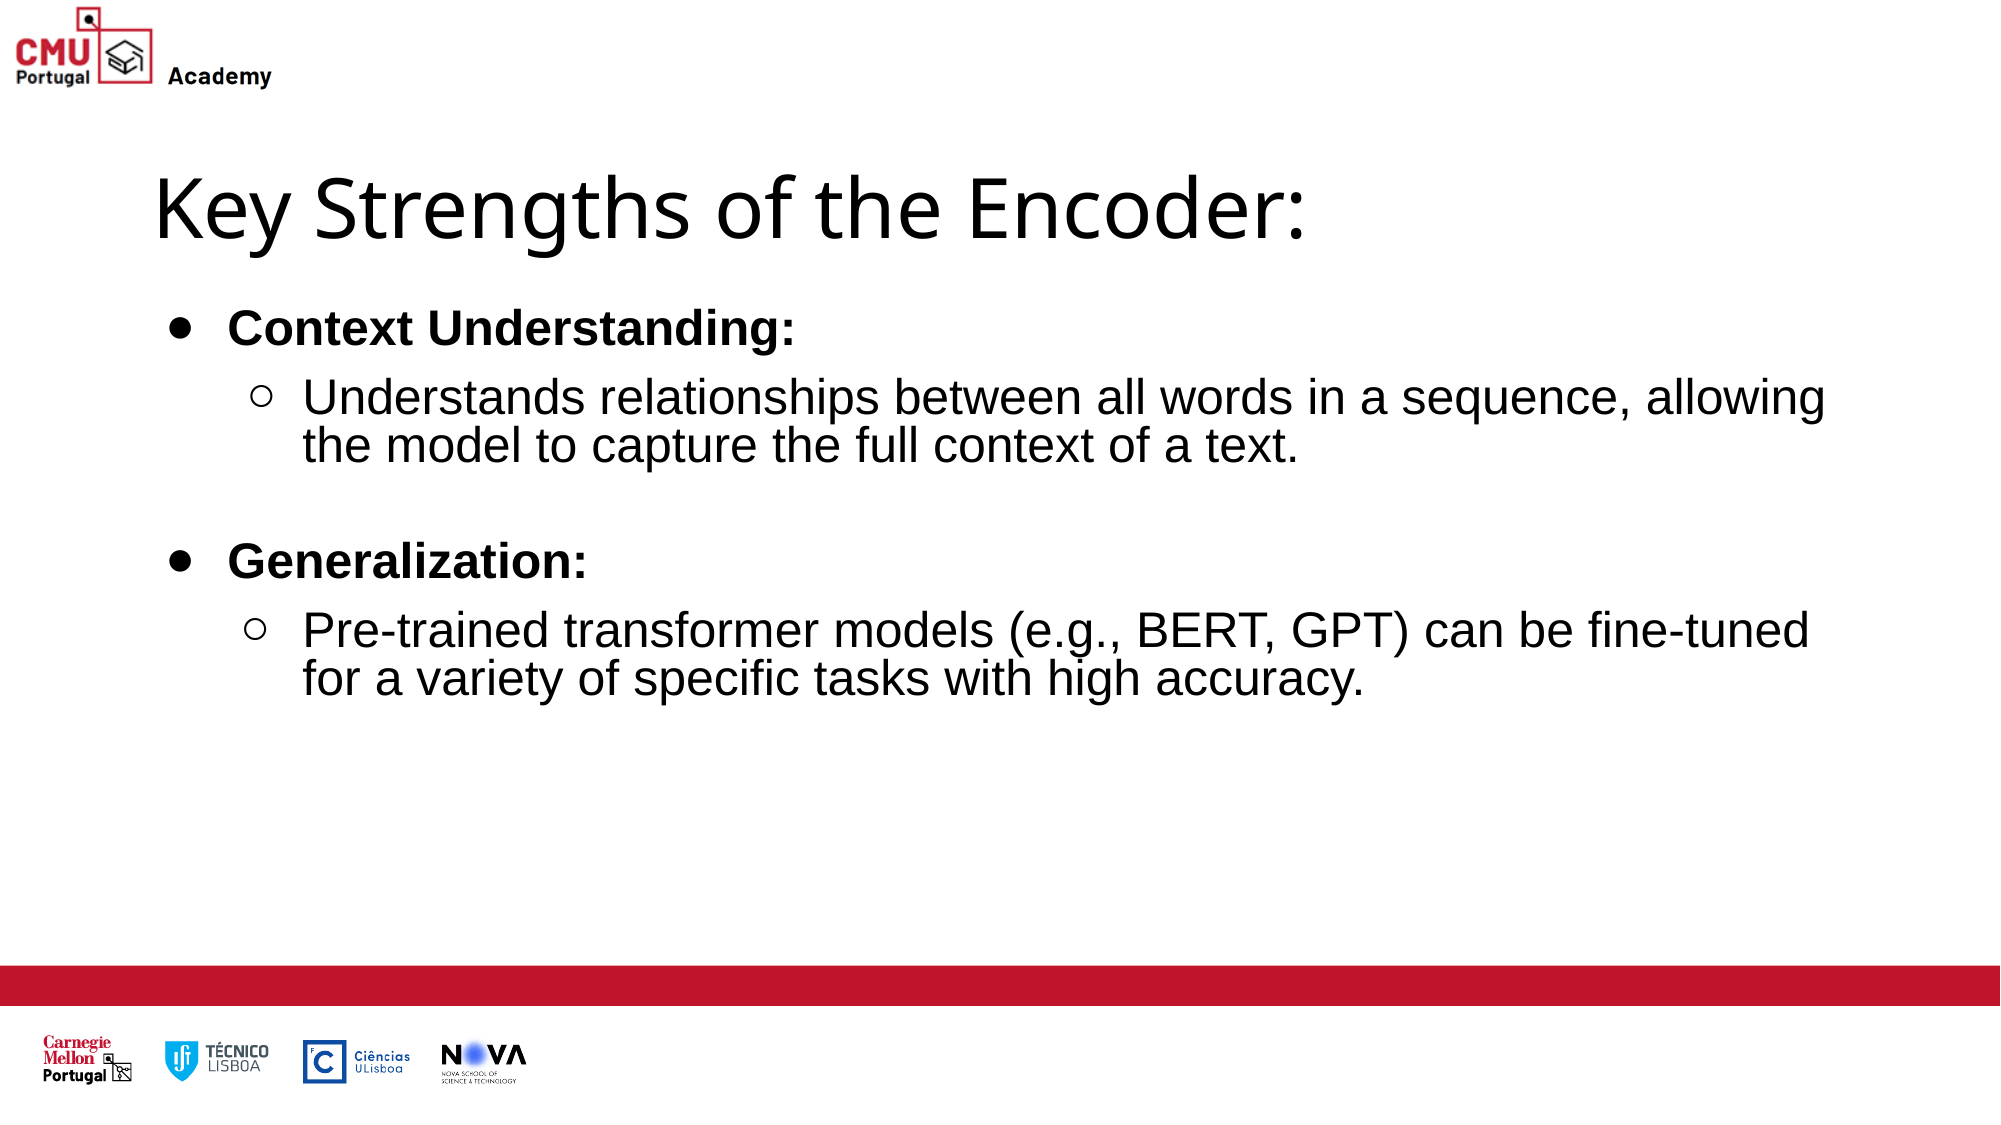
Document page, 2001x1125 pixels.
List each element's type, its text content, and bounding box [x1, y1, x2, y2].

list Context Understanding: Understands relationships between all words in a sequence, allowing the model to capture the full context of a text. Generalization: Pre-trained transformer models (e.g., BERT, GPT) can be fine-tuned for a variety of specific tasks with high accuracy. [137, 299, 1863, 936]
title Key Strengths of the Encoder: [137, 145, 1863, 278]
picture [5, 3, 275, 92]
picture [0, 1011, 583, 1110]
